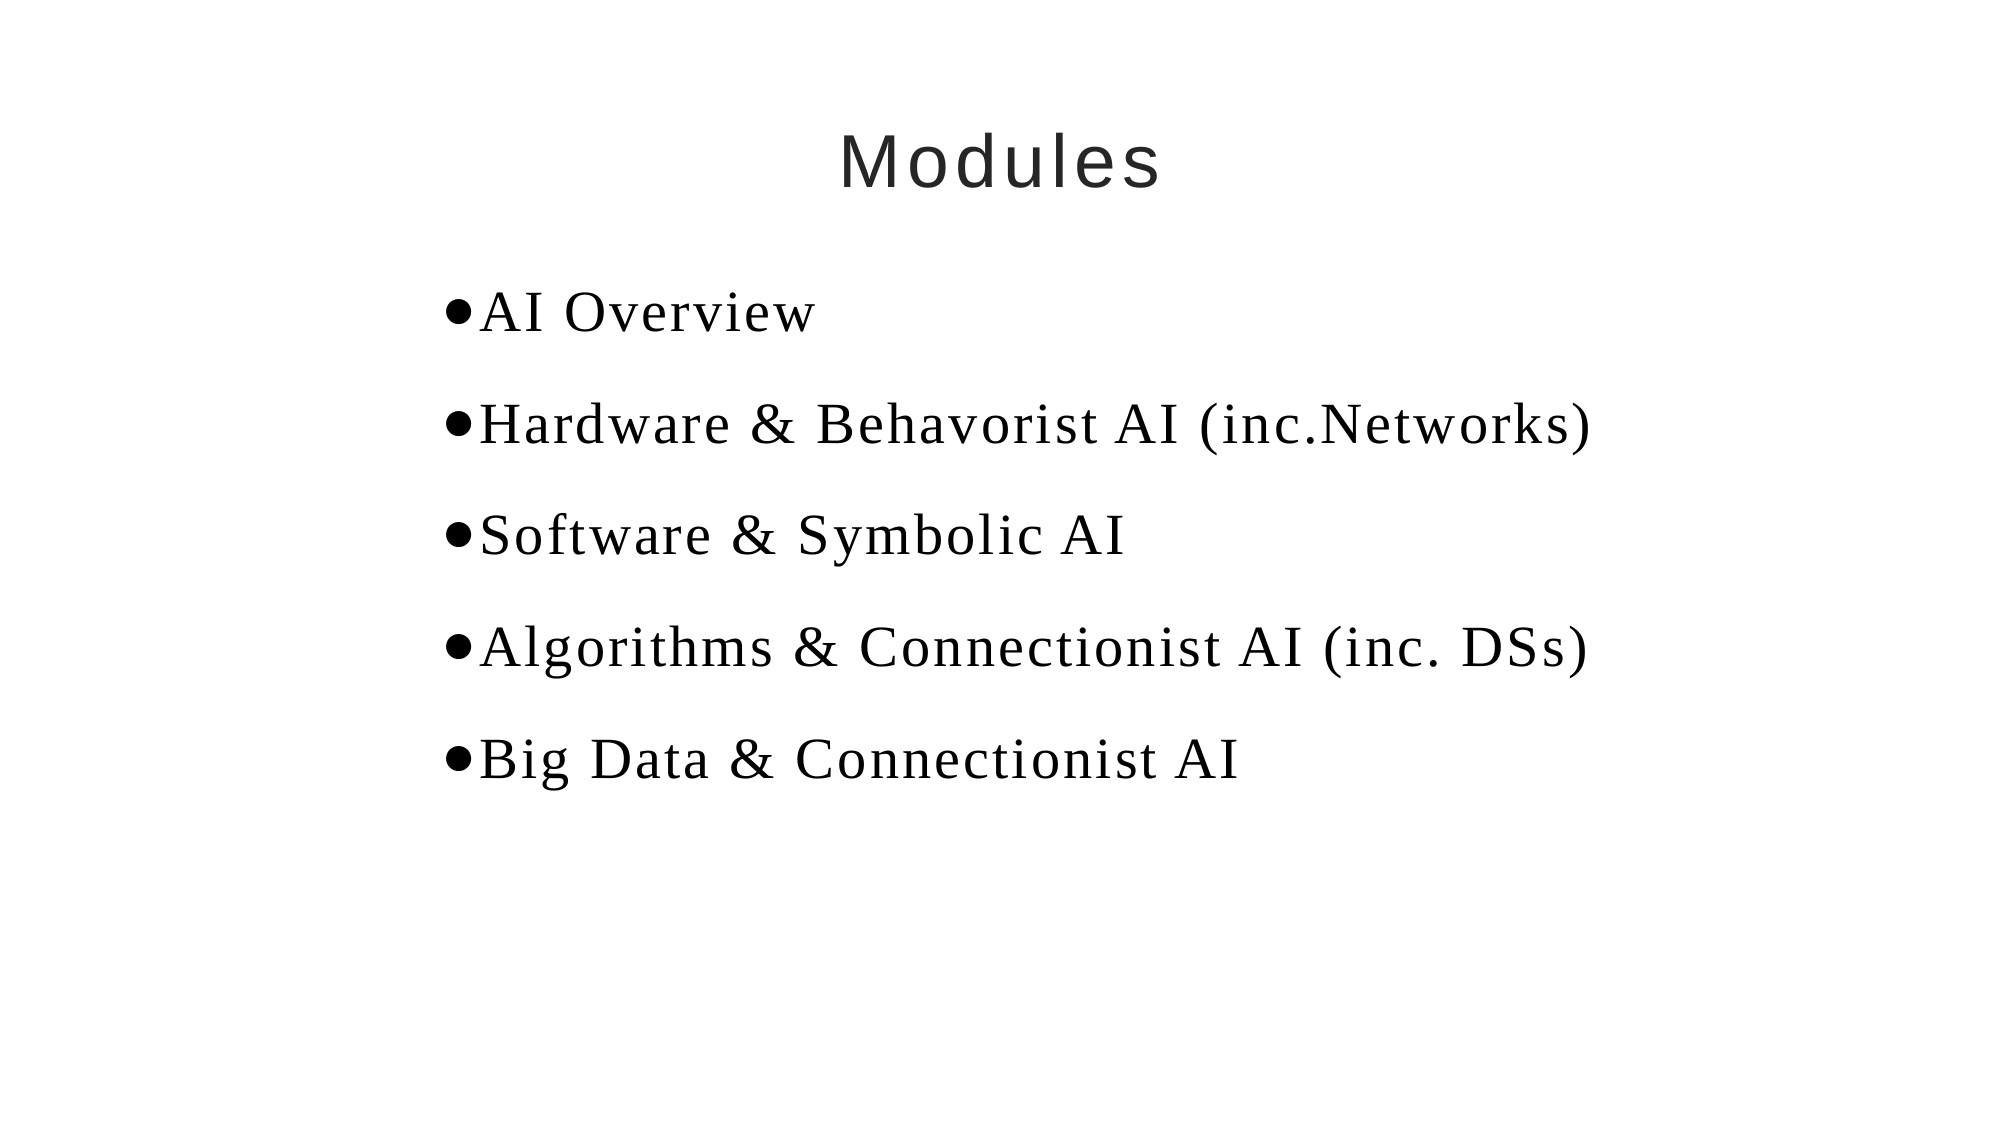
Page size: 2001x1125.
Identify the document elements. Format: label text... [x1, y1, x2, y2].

title Modules [99, 99, 1900, 216]
list AI Overview Hardware & Behavorist AI (inc.Networks) Software & Symbolic AI Algorithms & Connectionist AI (inc. DSs) Big Data & Connectionist AI [427, 244, 1900, 1026]
